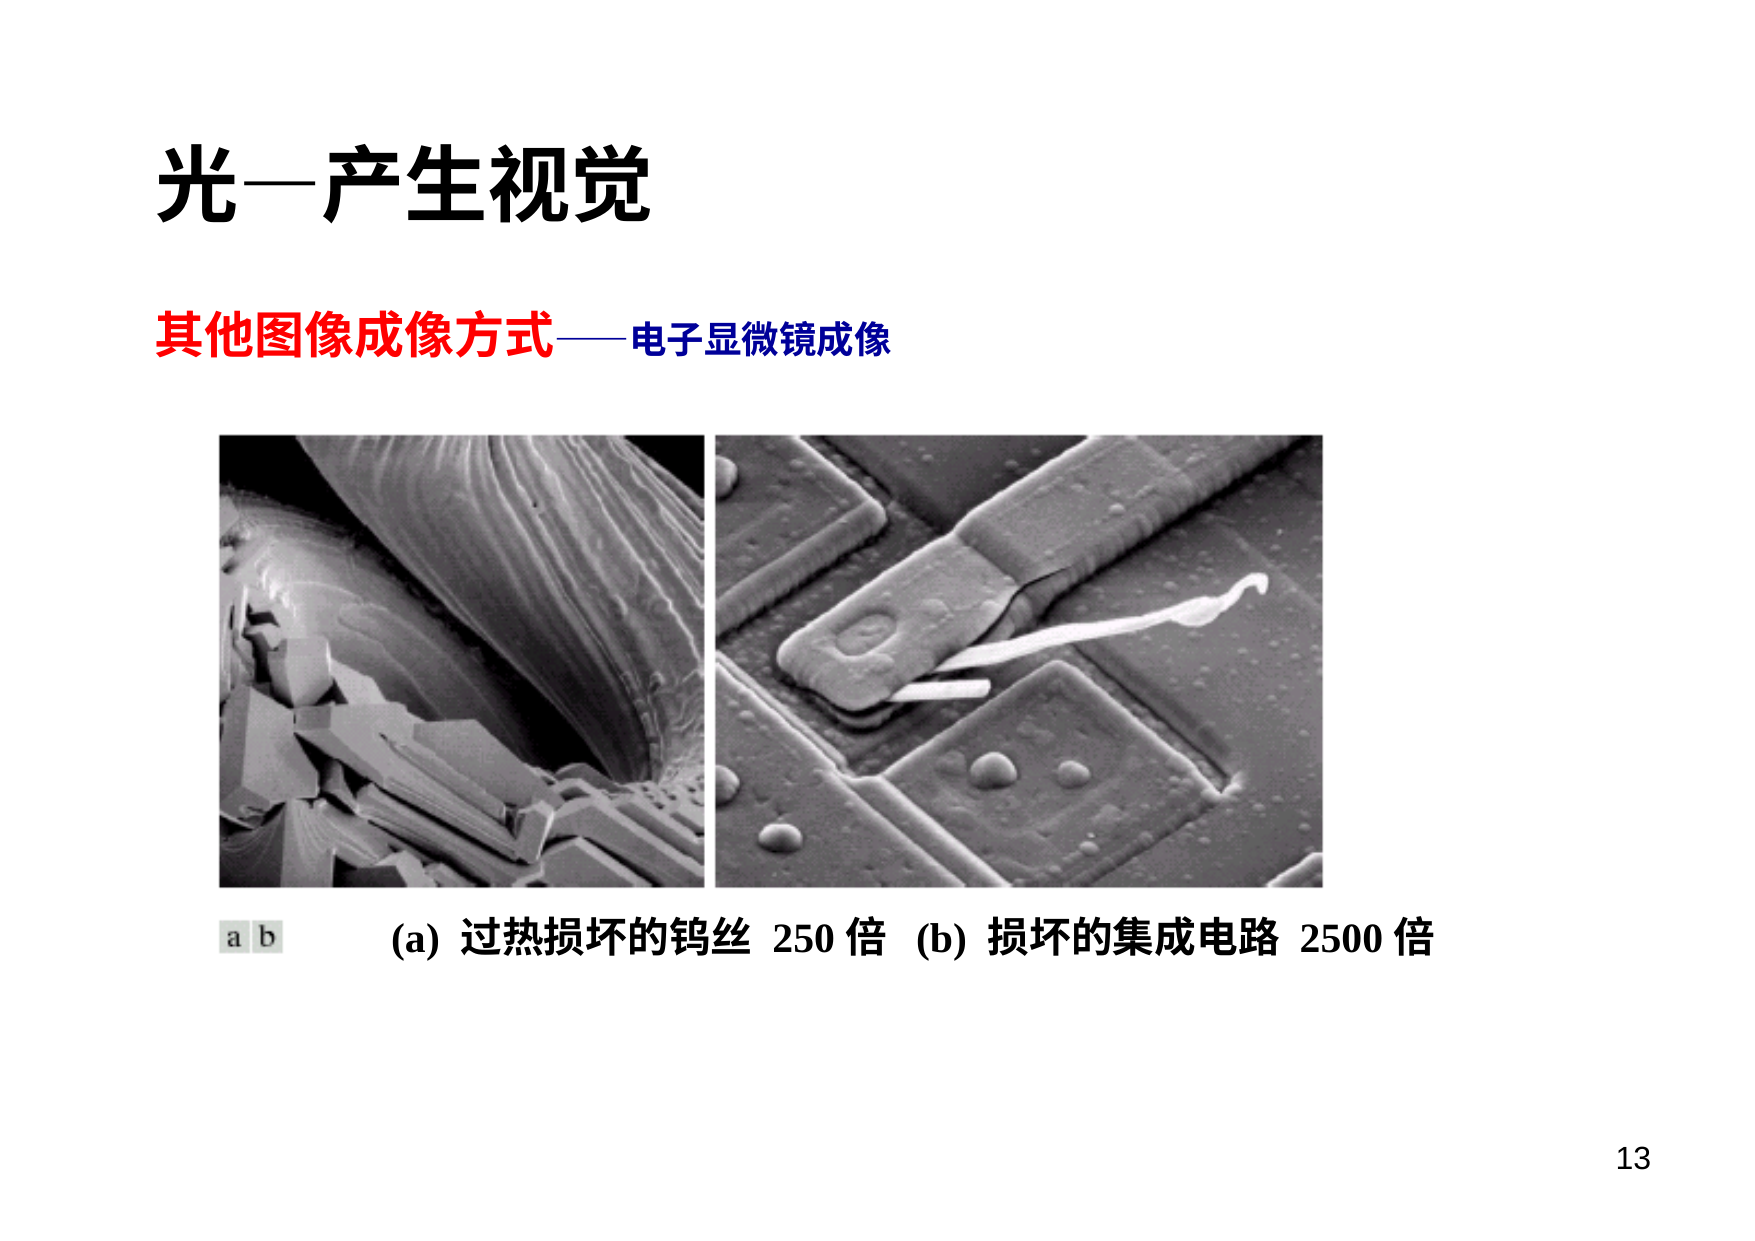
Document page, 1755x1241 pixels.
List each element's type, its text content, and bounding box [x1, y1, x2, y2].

text_box 其他图像成像方式——电子显微镜成像 [139, 287, 1438, 416]
text_box 光—产生视觉 [153, 131, 1371, 232]
slide_number 13 [1256, 1129, 1667, 1217]
picture [209, 427, 1332, 969]
text_box (a) 过热损坏的钨丝 250倍 (b) 损坏的集成电路 2500倍 [1332, 903, 1450, 968]
